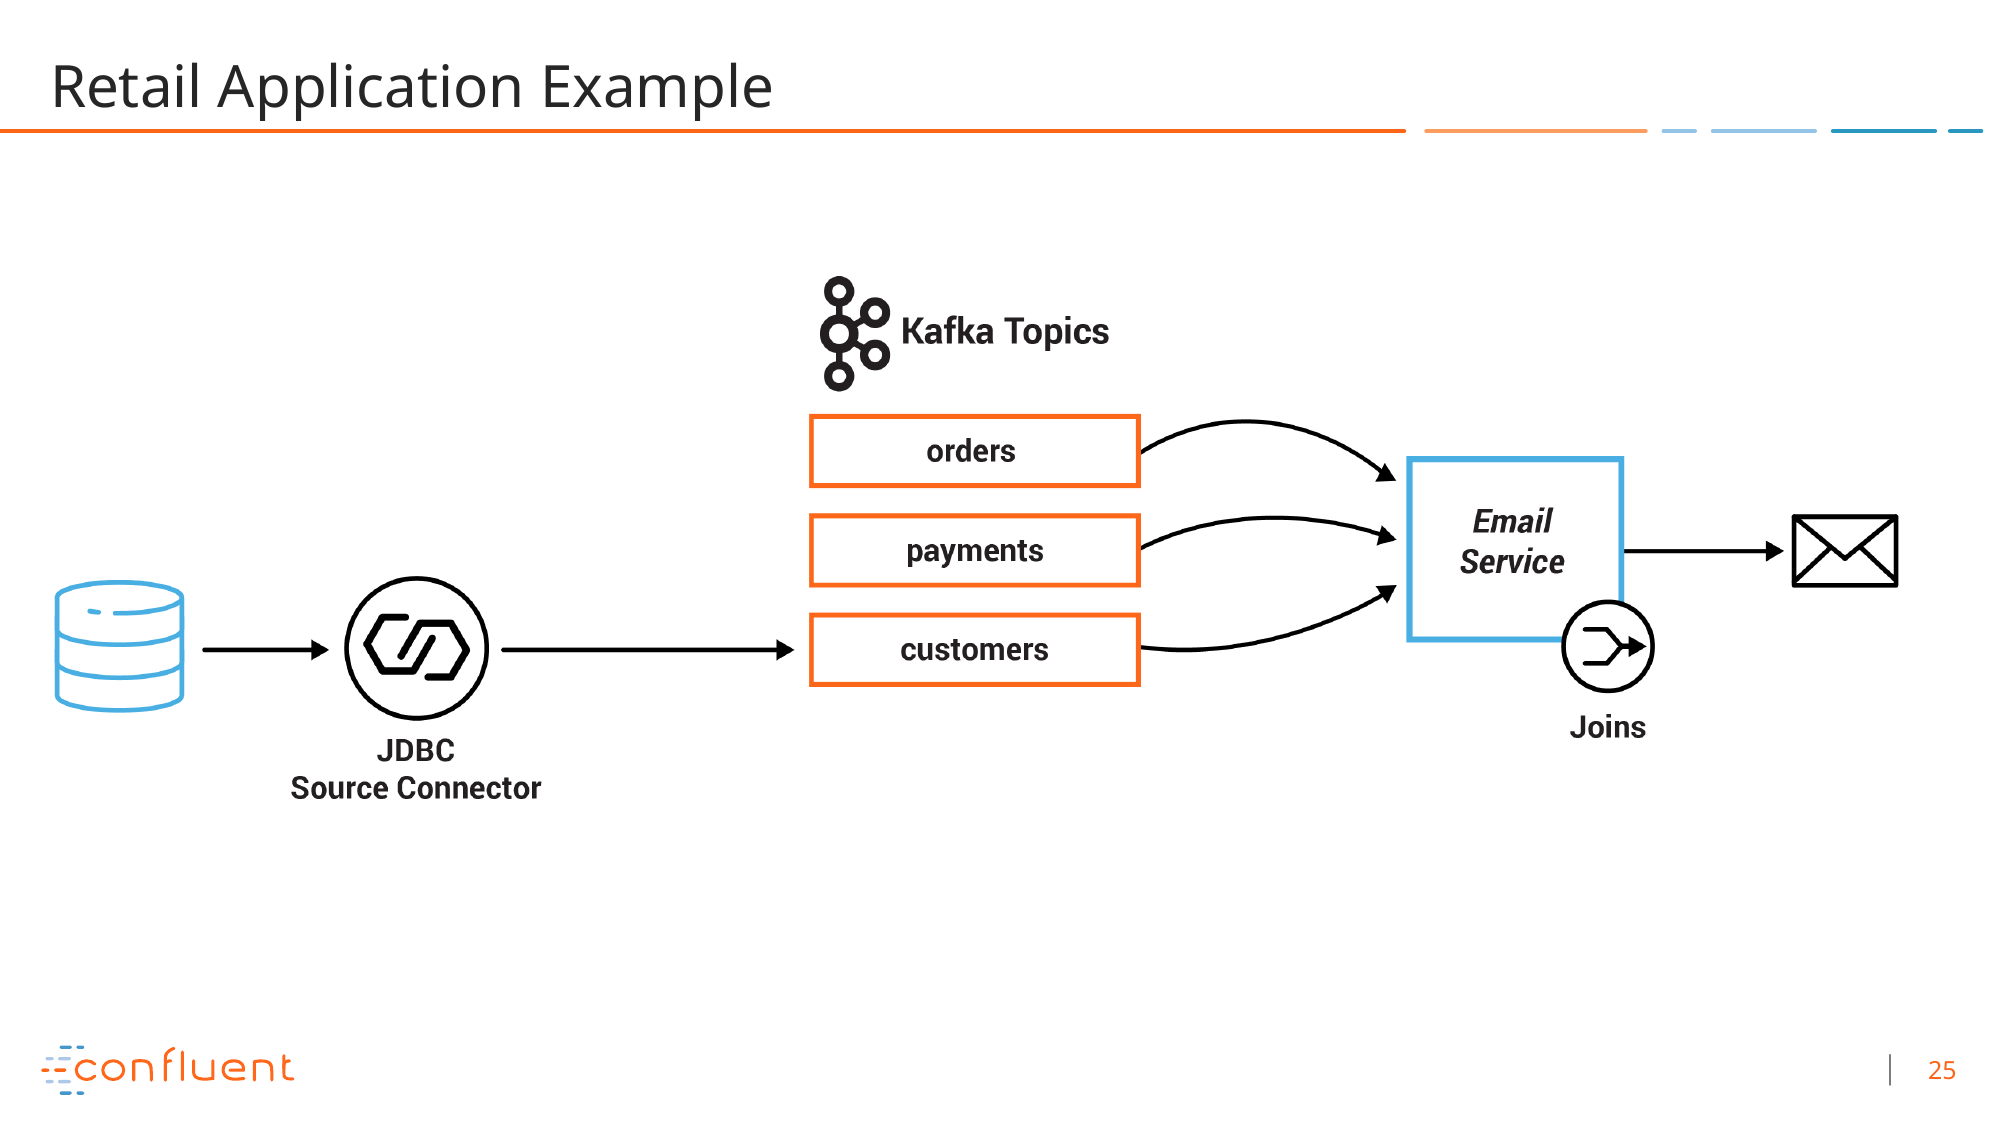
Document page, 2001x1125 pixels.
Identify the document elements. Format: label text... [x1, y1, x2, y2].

picture [9, 246, 1950, 852]
title Retail Application Example [50, 0, 1950, 128]
